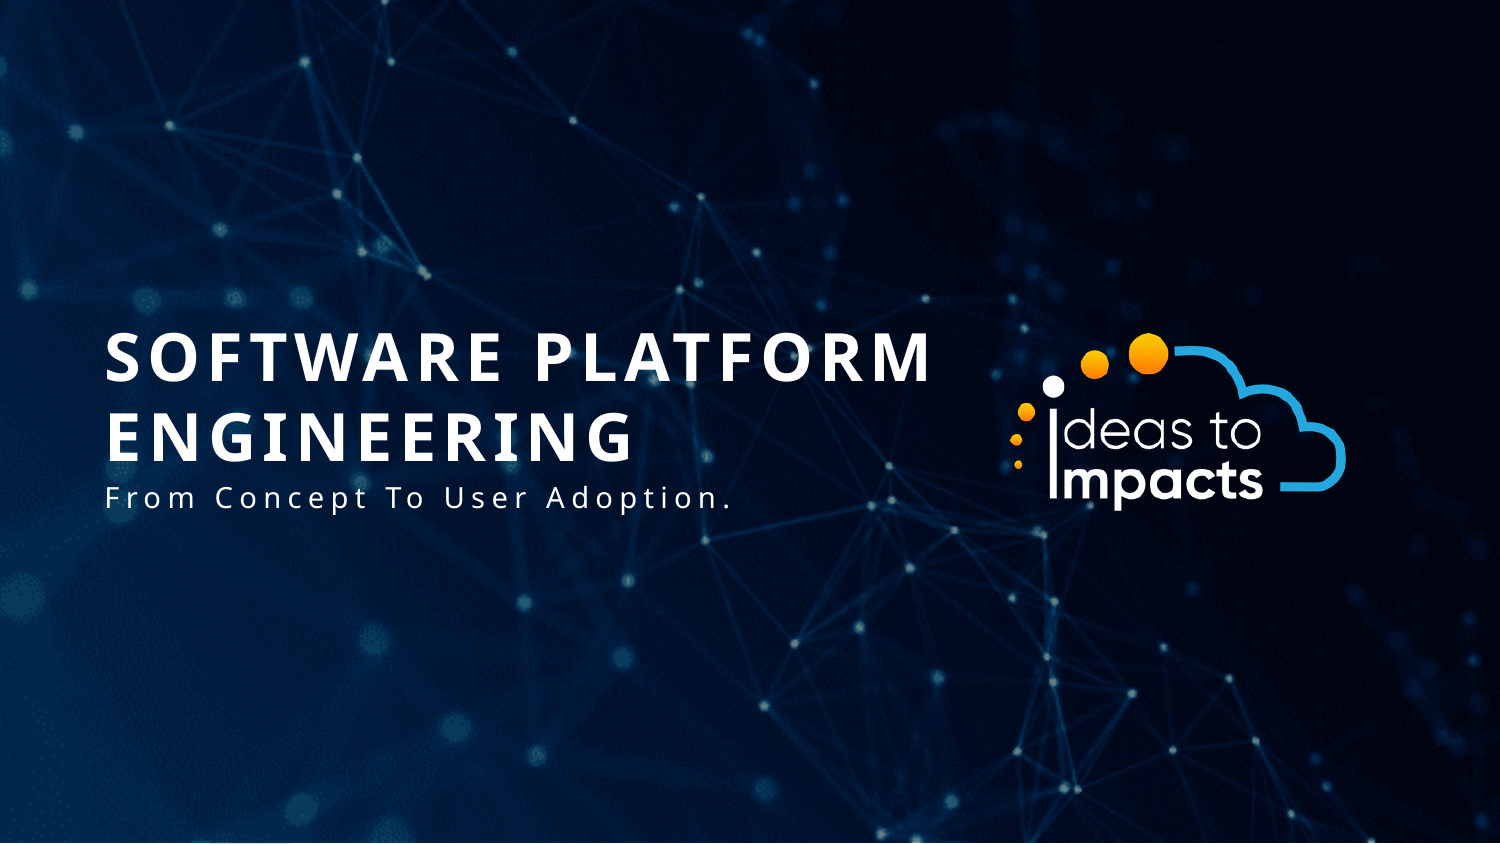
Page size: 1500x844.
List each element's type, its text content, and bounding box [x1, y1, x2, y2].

text_box [0, 0, 1500, 843]
text_box From Concept To User Adoption. [101, 475, 1184, 618]
text_box SOFTWARE PLATFORM ENGINEERING [101, 311, 1047, 475]
picture [1010, 333, 1346, 511]
